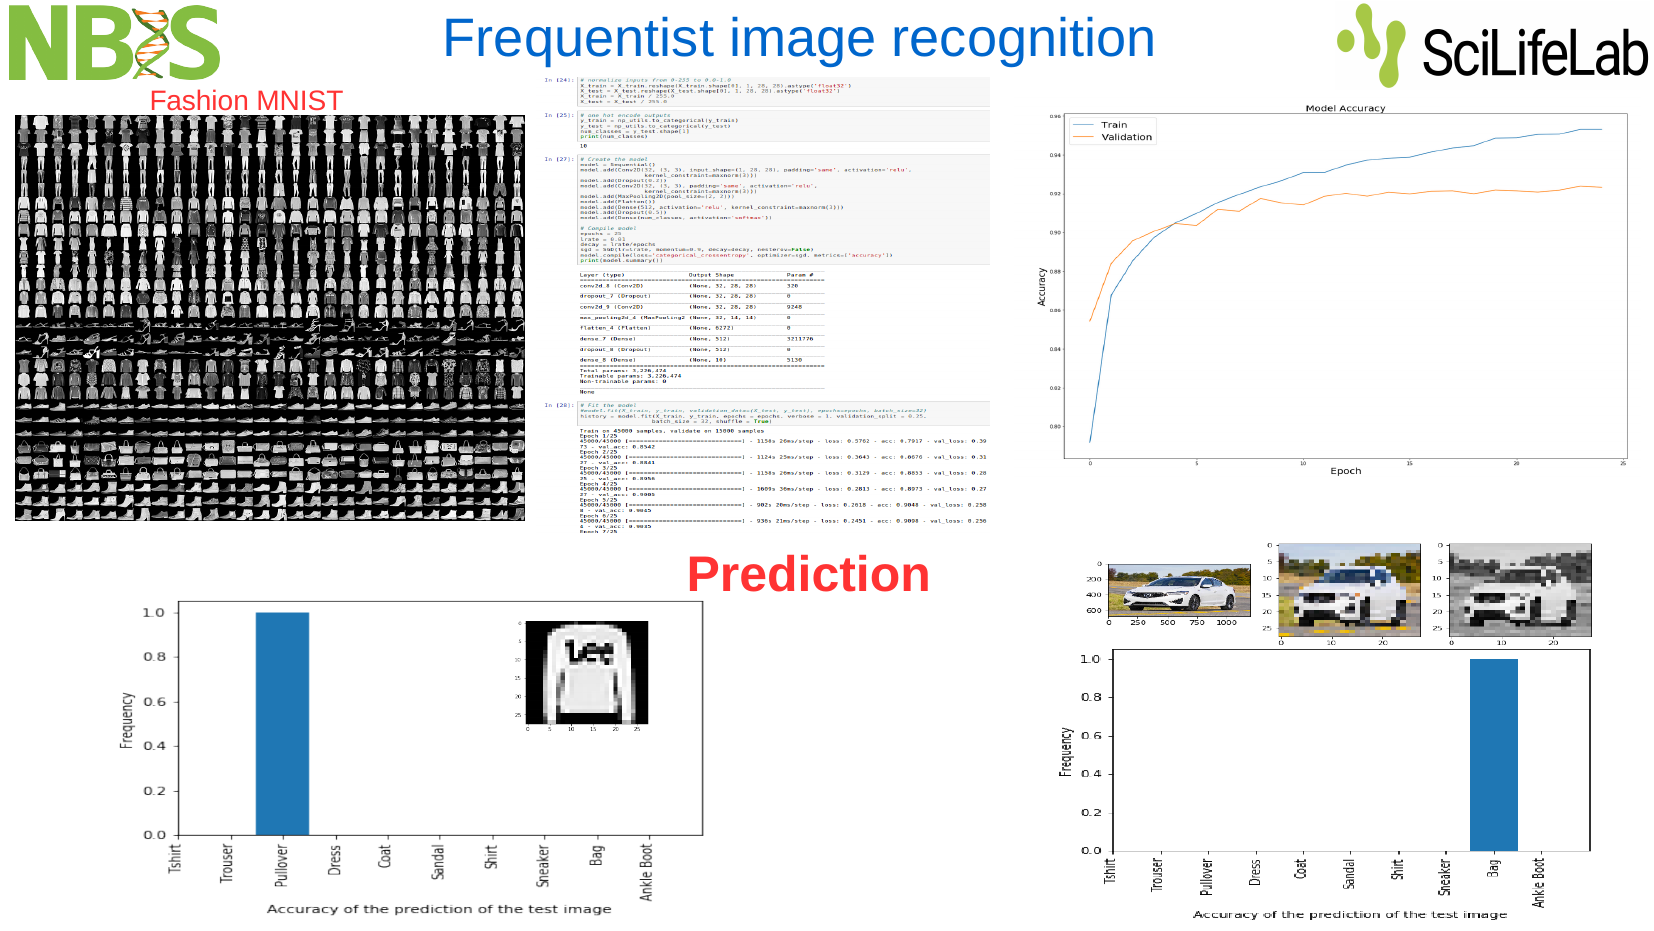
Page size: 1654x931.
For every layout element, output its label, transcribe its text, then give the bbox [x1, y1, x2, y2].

picture [9, 5, 220, 80]
picture [14, 115, 526, 521]
text_box Fashion MNIST [134, 74, 425, 115]
text_box Prediction [671, 534, 946, 590]
picture [1013, 96, 1641, 479]
picture [1334, 1, 1651, 90]
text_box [108, 589, 718, 923]
picture [1049, 537, 1605, 926]
picture [536, 76, 991, 534]
text_box Frequentist image recognition [369, 0, 1232, 54]
